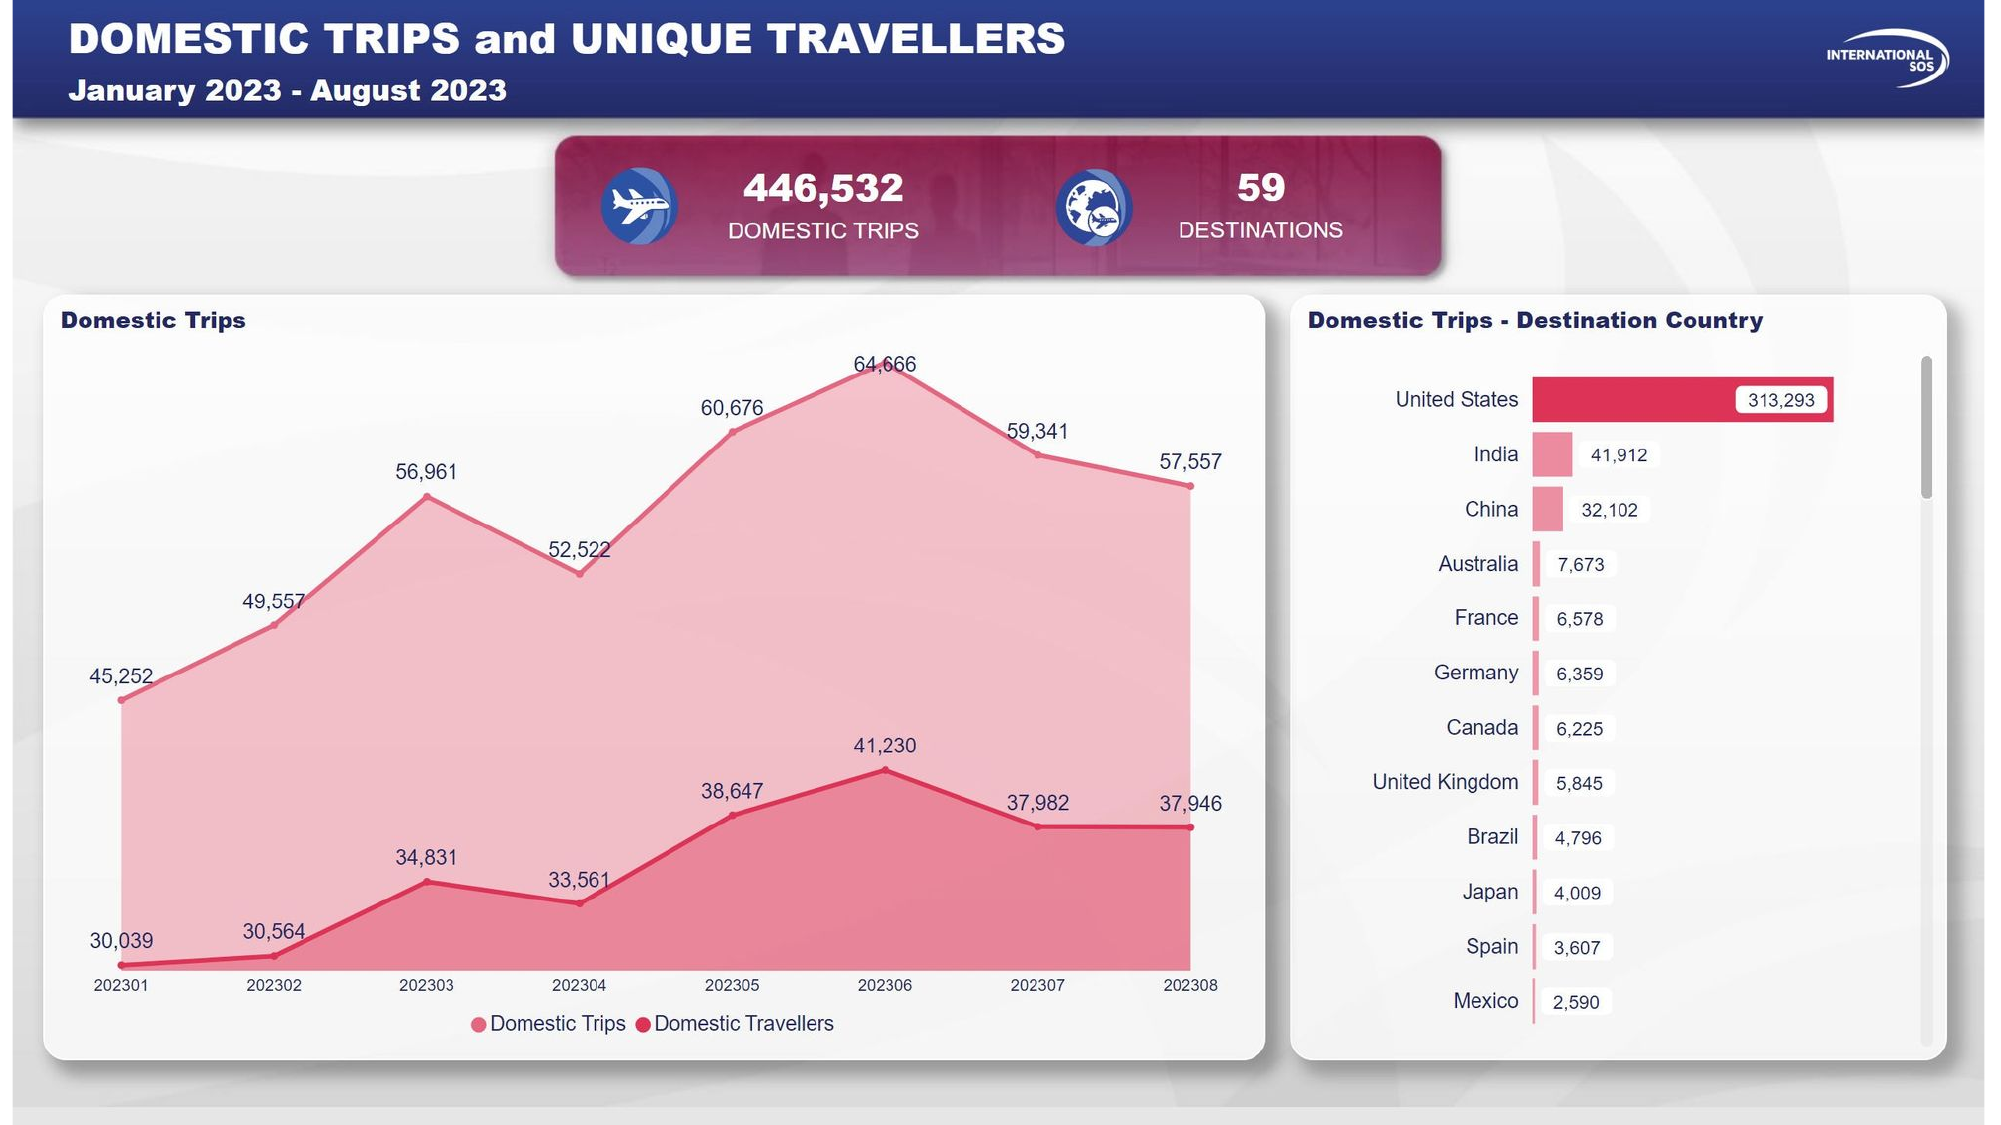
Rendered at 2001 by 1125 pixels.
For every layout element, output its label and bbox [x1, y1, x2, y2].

text_box [12, 0, 1985, 1125]
